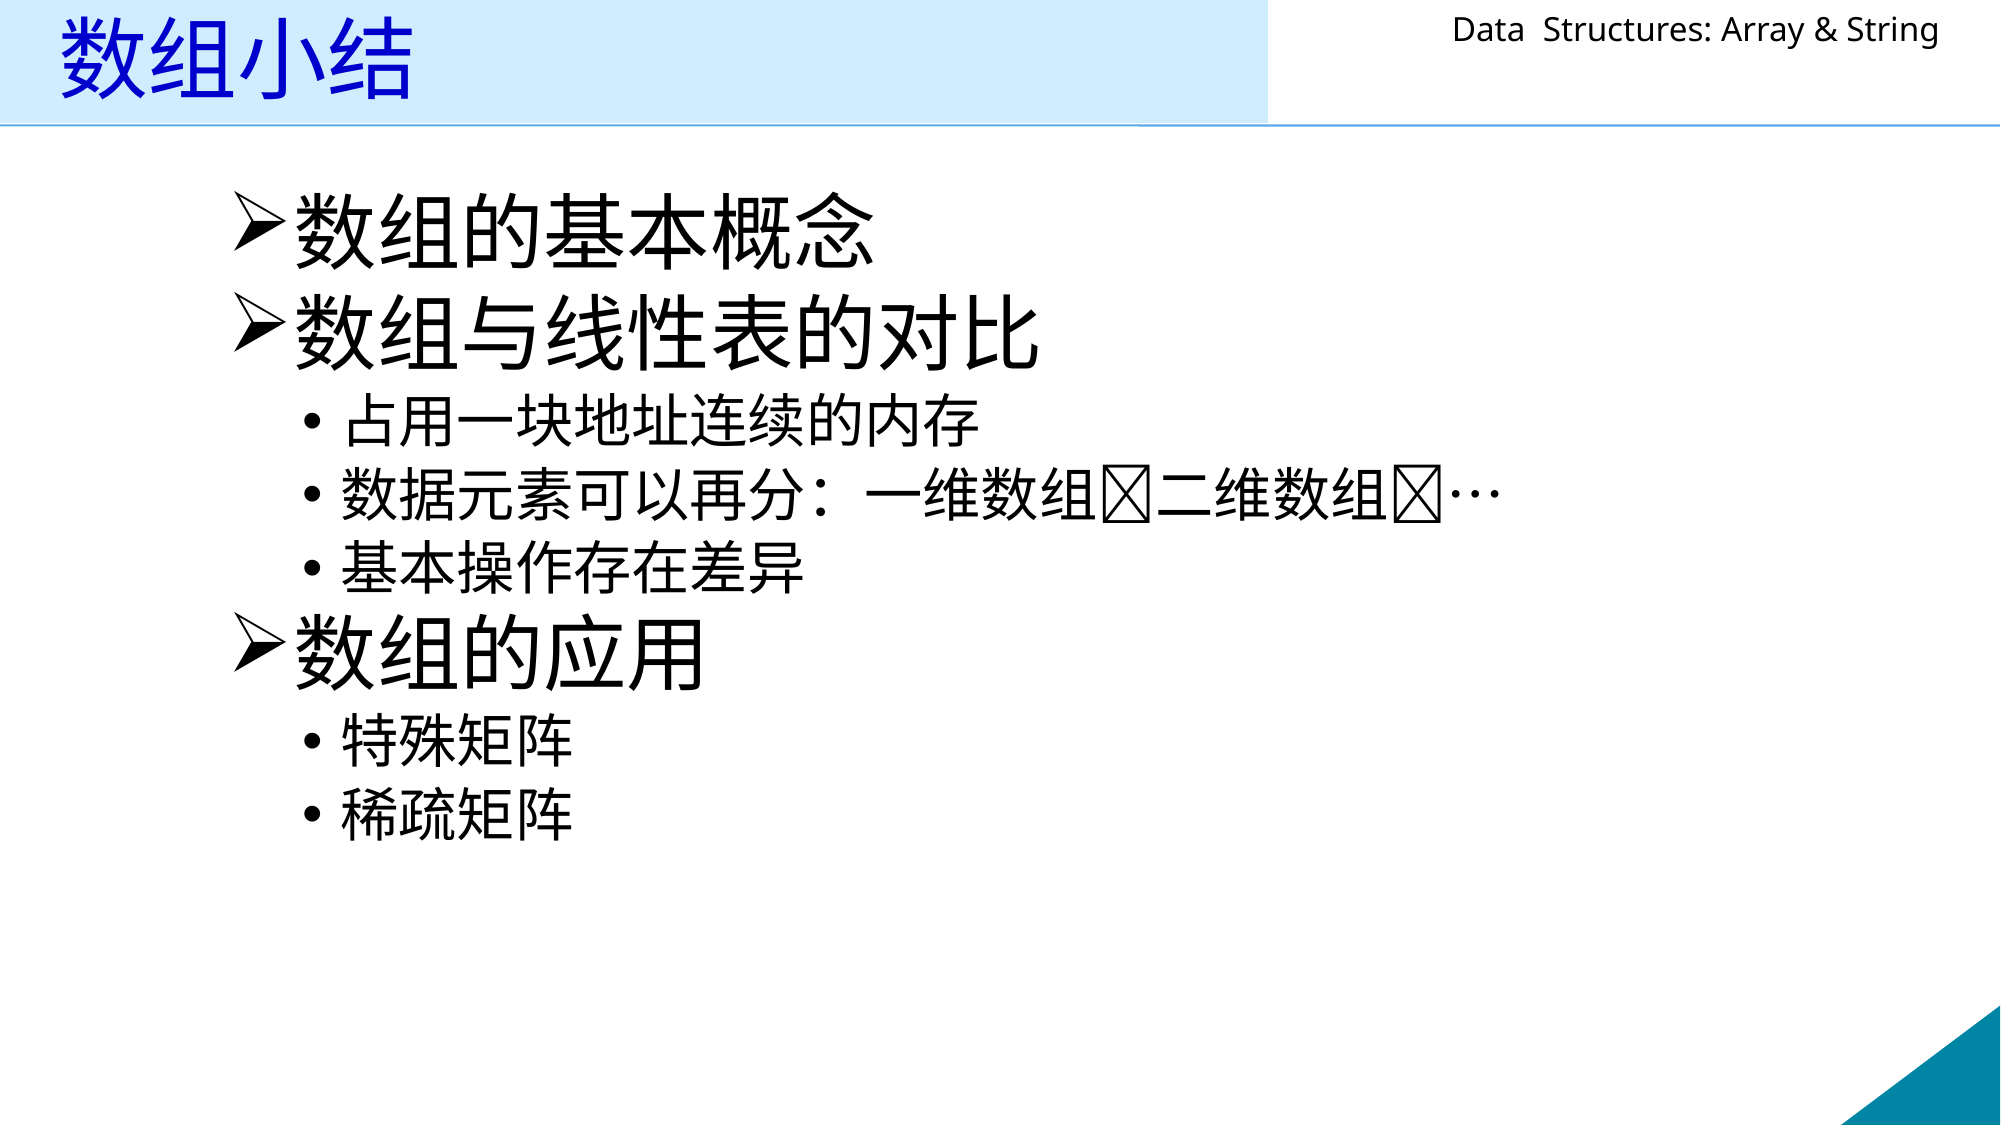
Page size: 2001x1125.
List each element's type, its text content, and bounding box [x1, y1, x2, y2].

list 数组的基本概念 数组与线性表的对比 占用一块地址连续的内存 数据元素可以再分：一维数组二维数组… 基本操作存在差异 数组的应用 特殊矩阵 稀疏矩阵 [137, 184, 1863, 1037]
title 数组小结 [43, 7, 1769, 121]
